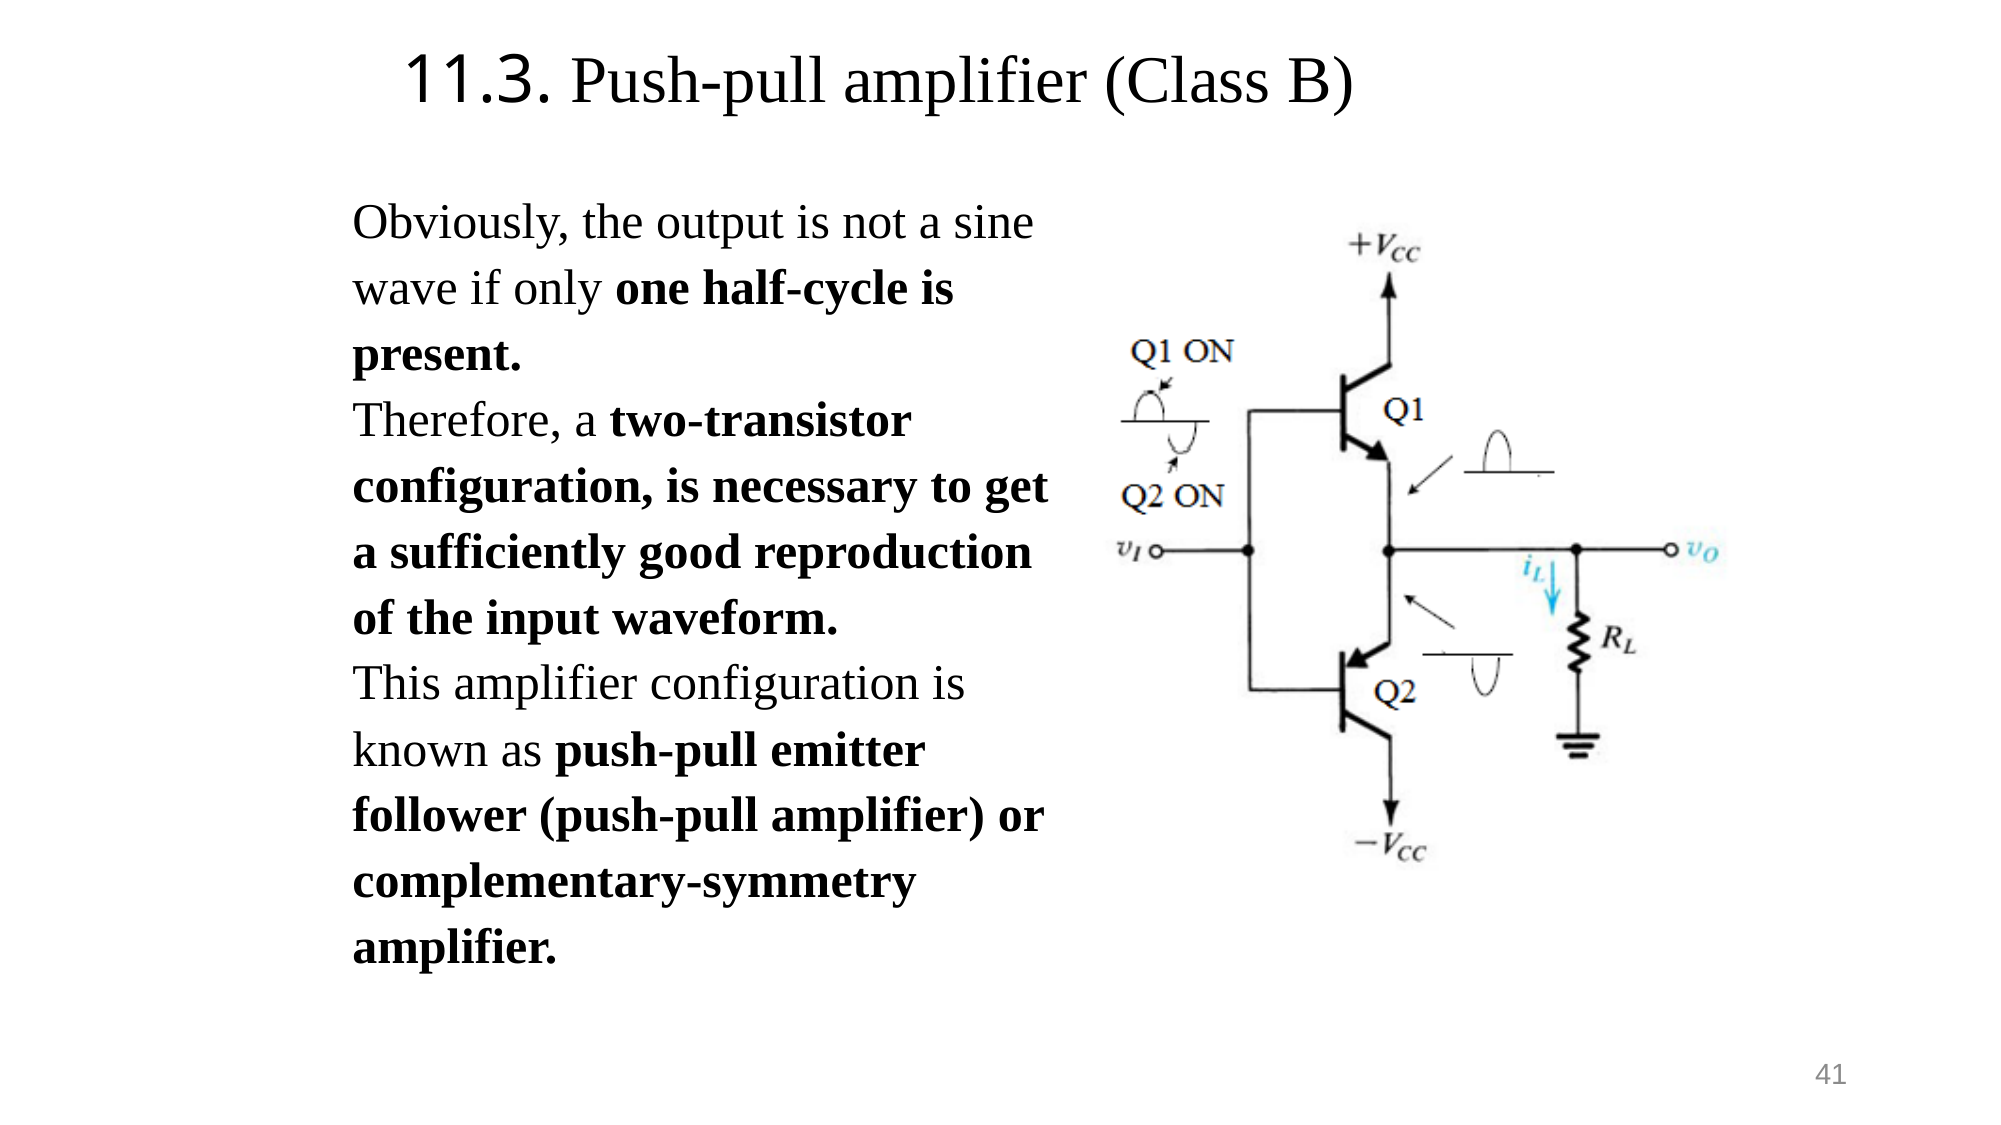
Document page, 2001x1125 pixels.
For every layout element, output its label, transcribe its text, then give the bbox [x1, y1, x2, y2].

slide_number 41 [1412, 1042, 1863, 1103]
picture [1095, 212, 1734, 879]
title 11.3. Push-pull amplifier (Class B) [387, 24, 1588, 138]
text_box Obviously, the output is not a sine wave if only one half-cycle is present. Therefore, a two-transistor configuration, is necessary to get a sufficiently good reproduction of the input waveform. This amplifier configuration is known as push-pull emitter follower (push-pull amplifier) or complementary-symmetry amplifier. [337, 174, 1100, 982]
